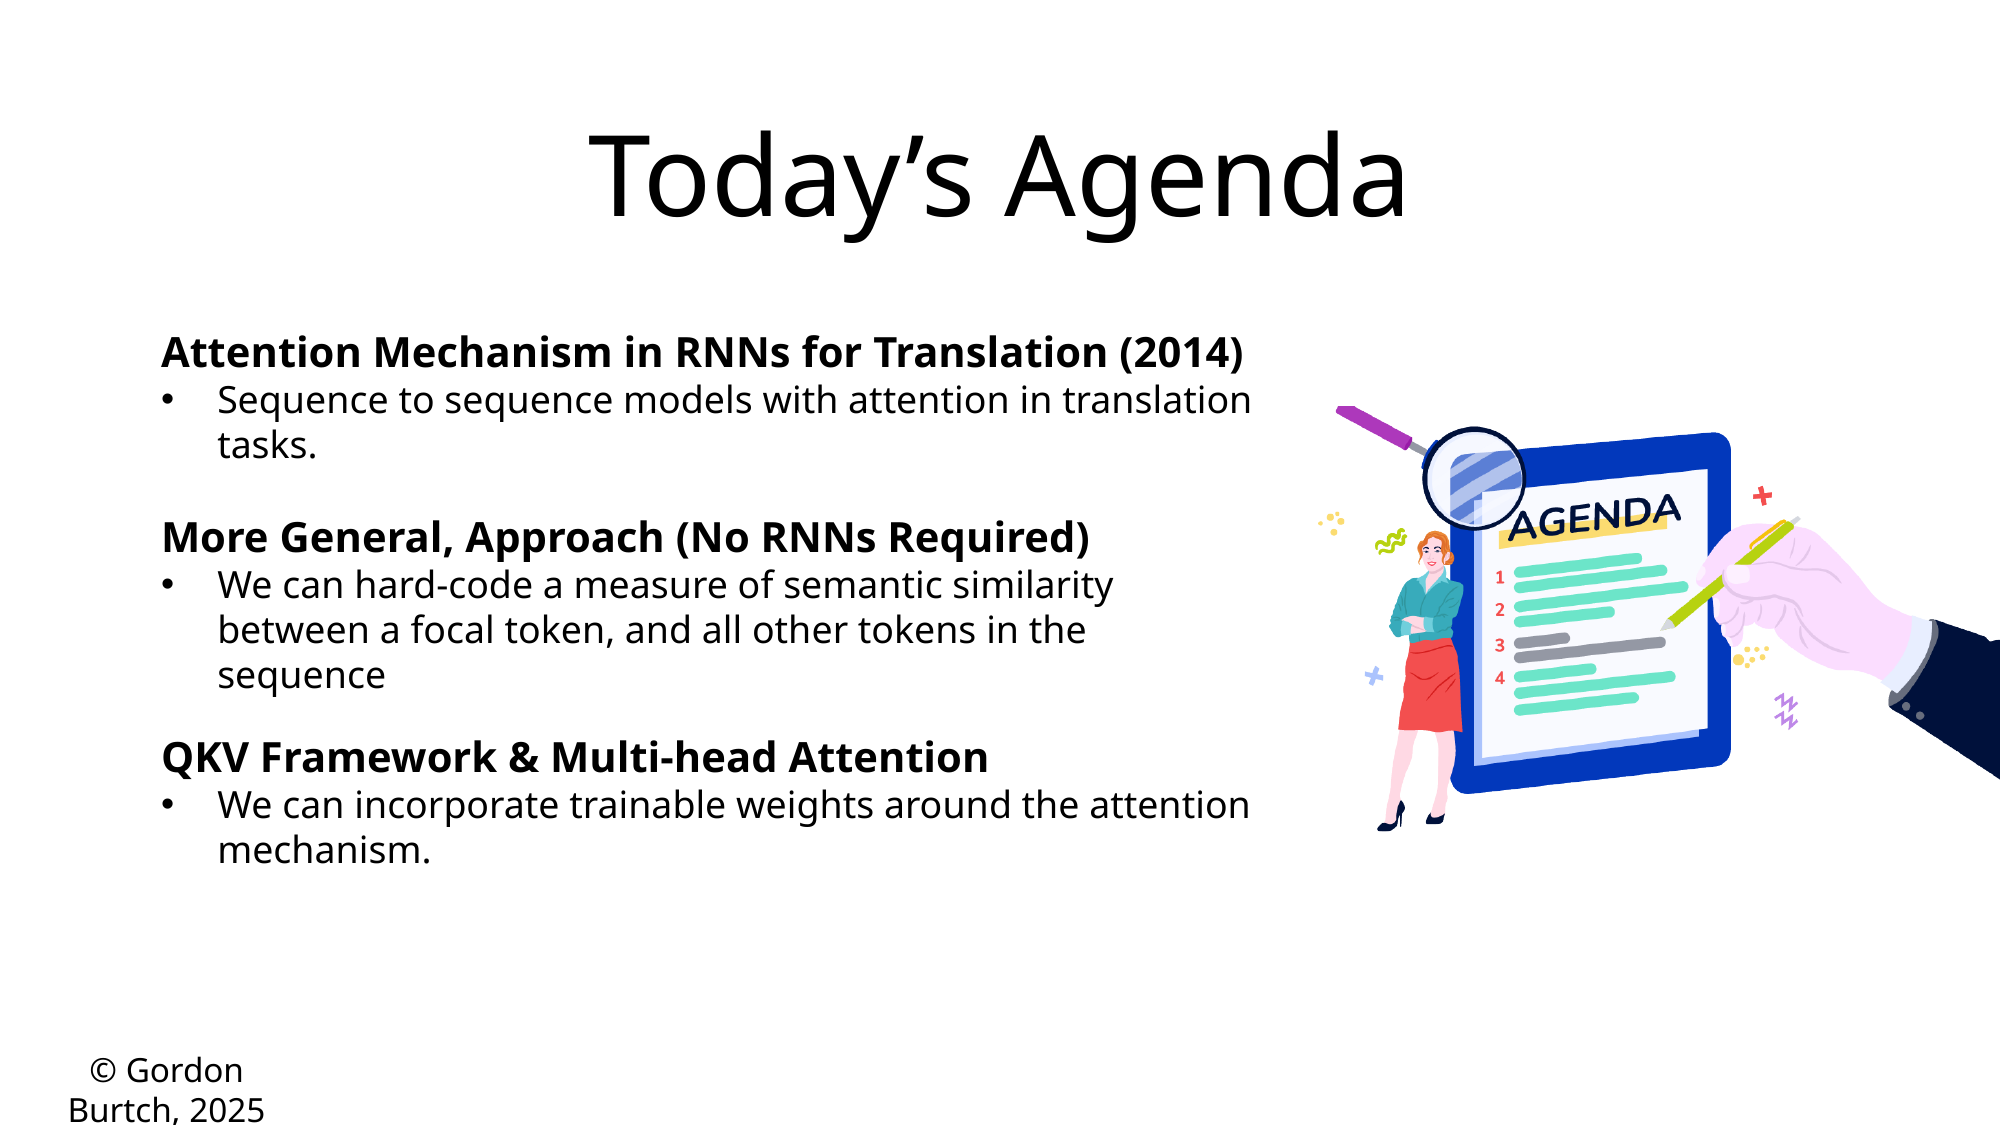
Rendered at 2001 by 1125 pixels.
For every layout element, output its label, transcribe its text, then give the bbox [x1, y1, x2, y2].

text_box Attention Mechanism in RNNs for Translation (2014) Sequence to sequence models with attention in translation tasks. More General, Approach (No RNNs Required) We can hard-code a measure of semantic similarity between a focal token, and all other tokens in the sequence QKV Framework & Multi-head Attention We can incorporate trainable weights around the attention mechanism. [145, 318, 1274, 879]
text_box Today’s Agenda [470, 96, 1530, 247]
picture [1175, 405, 2000, 840]
